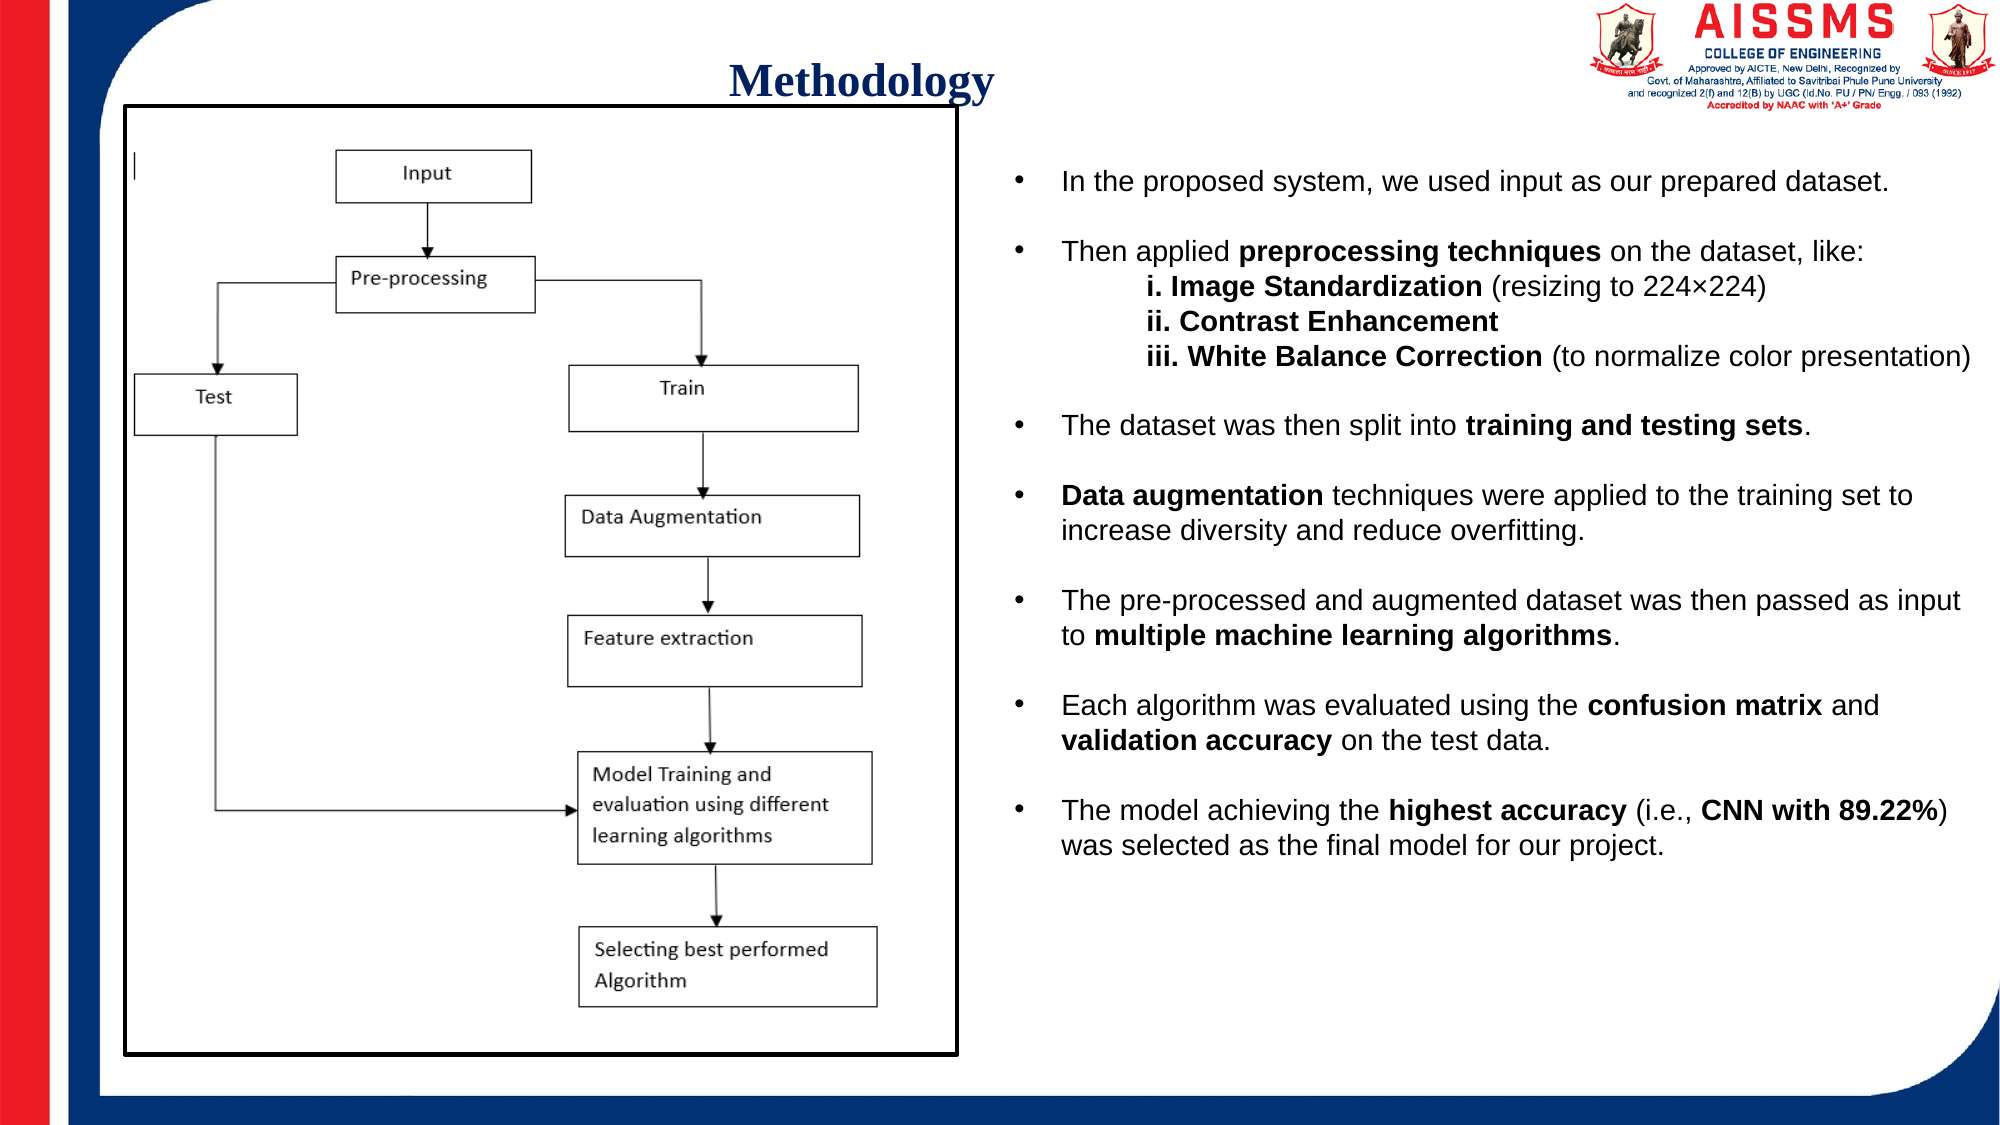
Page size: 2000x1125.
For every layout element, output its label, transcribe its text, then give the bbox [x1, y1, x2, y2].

text_box [123, 1047, 959, 1057]
title Methodology [124, 13, 1600, 115]
text_box In the proposed system, we used input as our prepared dataset. Then applied preprocessing techniques on the dataset, like: i. Image Standardization (resizing to 224×224) ii. Contrast Enhancement iii. White Balance Correction (to normalize color presentation) The dataset was then split into training and testing sets. Data augmentation techniques were applied to the training set to increase diversity and reduce overfitting. The pre-processed and augmented dataset was then passed as input to multiple machine learning algorithms. Each algorithm was evaluated using the confusion matrix and validation accuracy on the test data. The model achieving the highest accuracy (i.e., CNN with 89.22%) was selected as the final model for our project. [999, 154, 1988, 869]
picture [0, 0, 2000, 1125]
